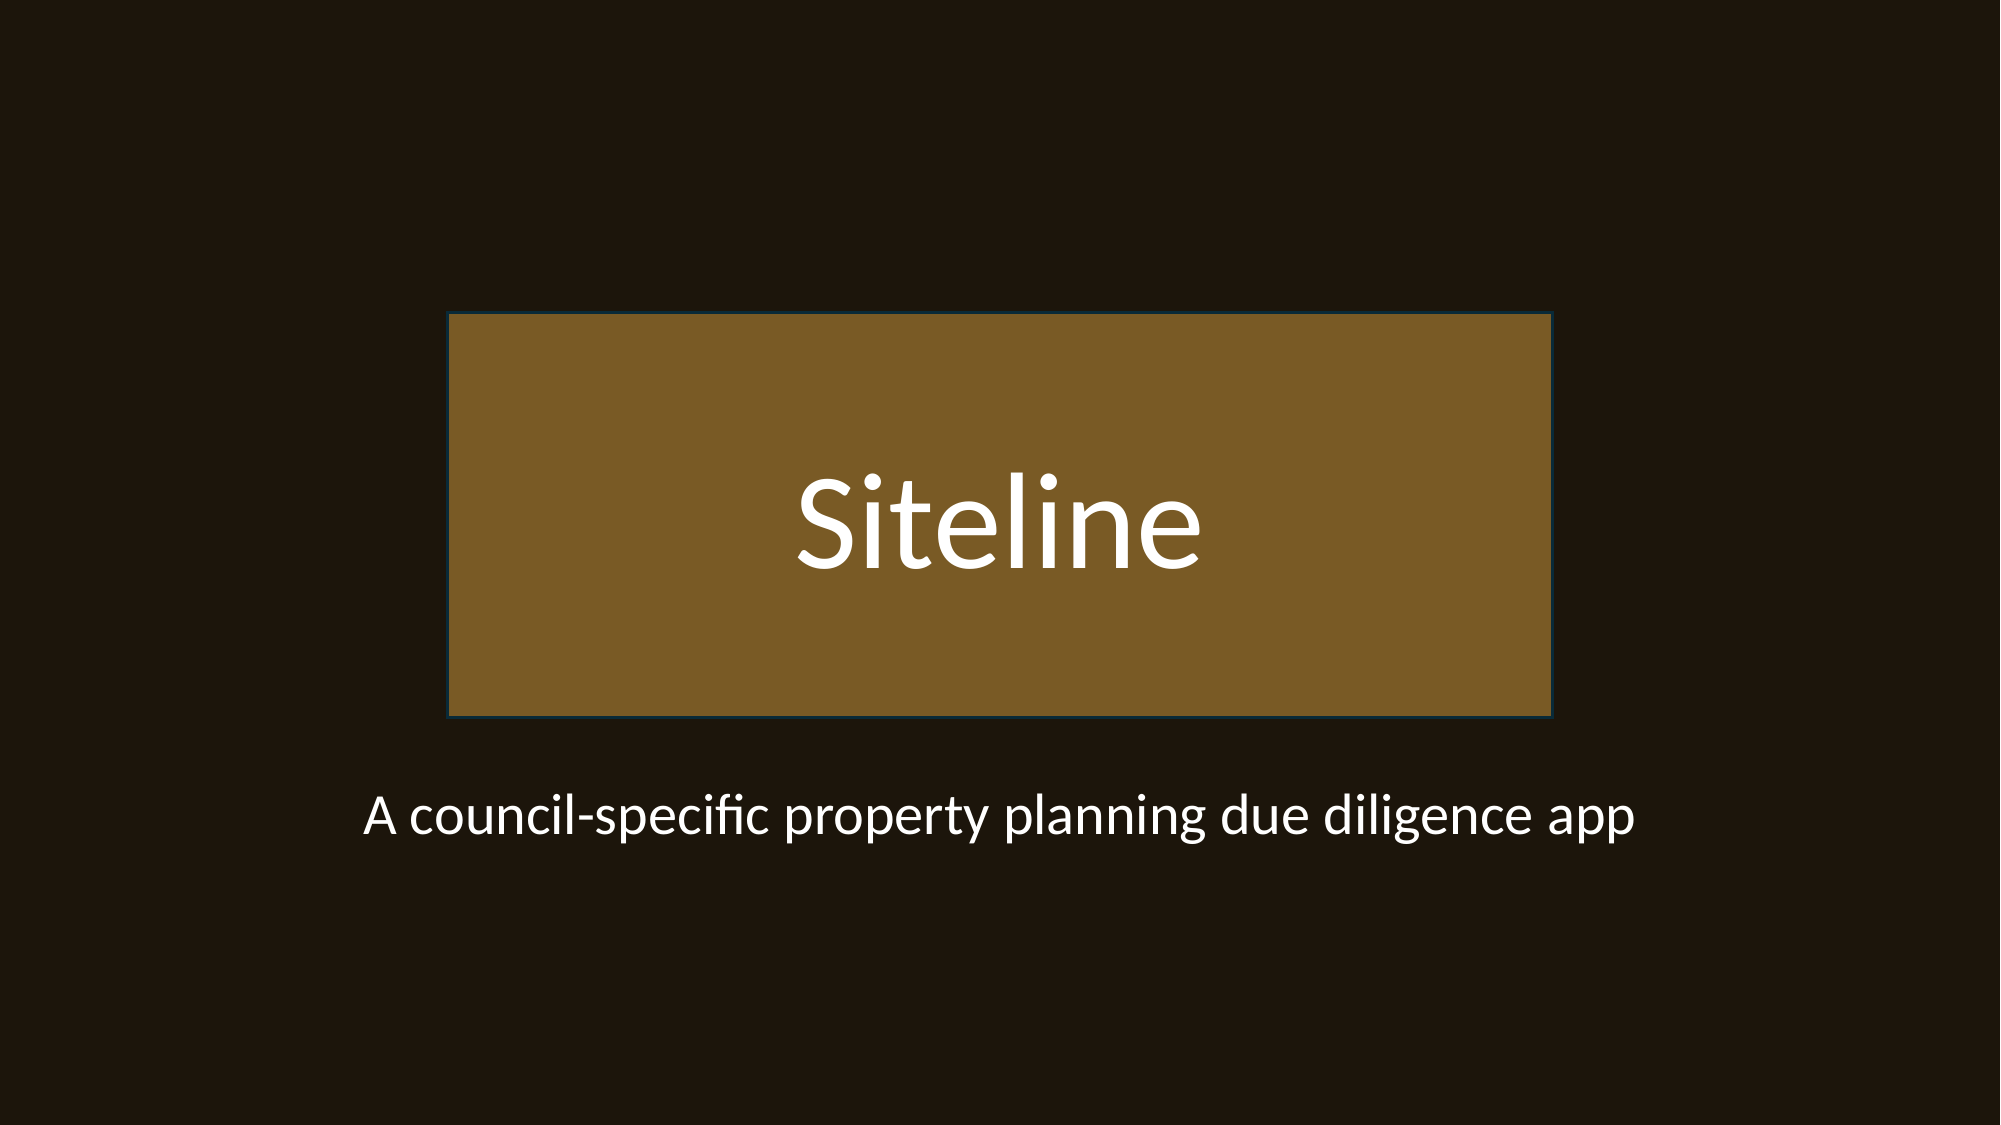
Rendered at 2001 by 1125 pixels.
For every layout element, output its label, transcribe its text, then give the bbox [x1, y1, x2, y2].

text_box [446, 311, 1554, 719]
text_box A council-specific property planning due diligence app [226, 769, 1774, 854]
text_box Siteline [621, 424, 1379, 604]
